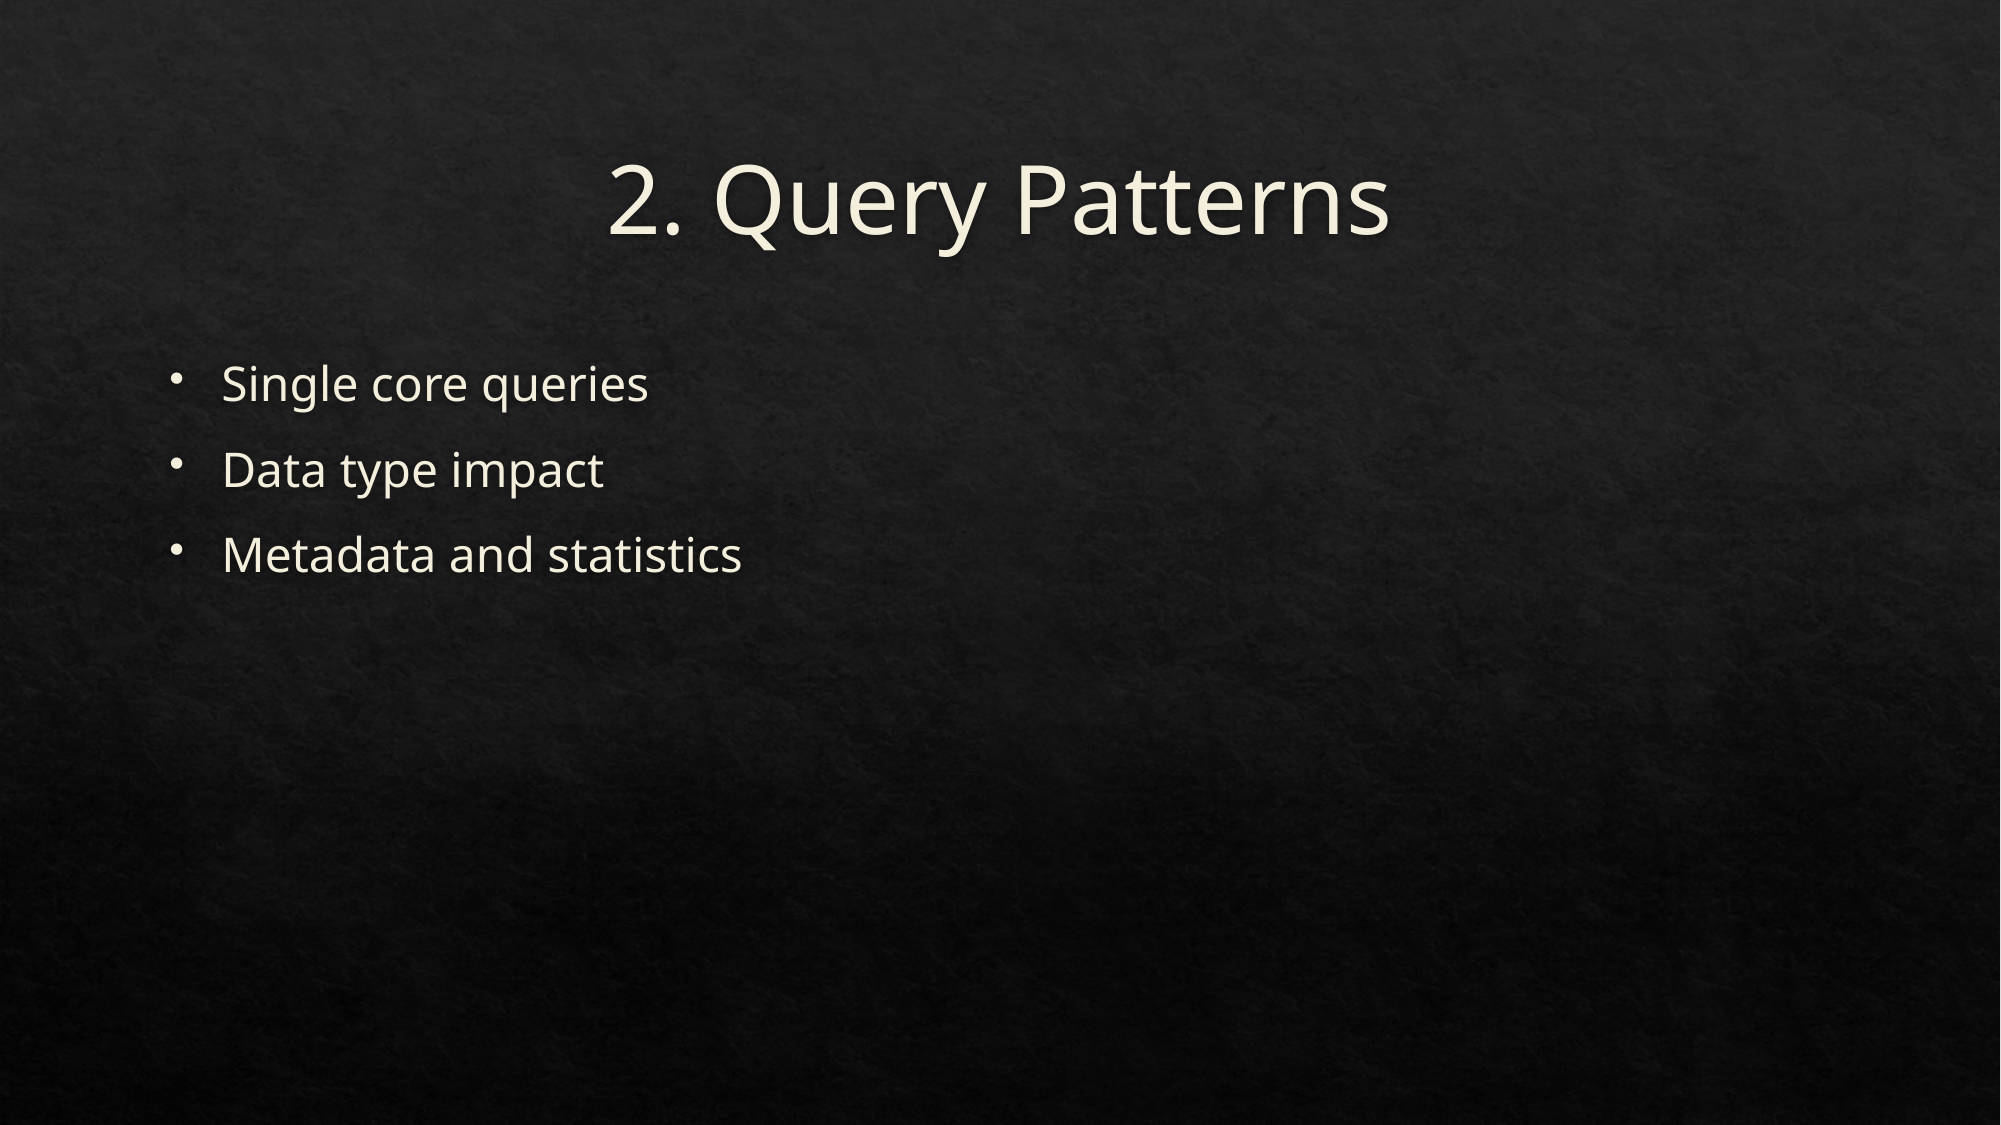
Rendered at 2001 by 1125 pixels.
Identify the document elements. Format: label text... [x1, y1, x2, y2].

title 2. Query Patterns [149, 99, 1849, 307]
list Single core queries Data type impact Metadata and statistics [149, 340, 1849, 950]
